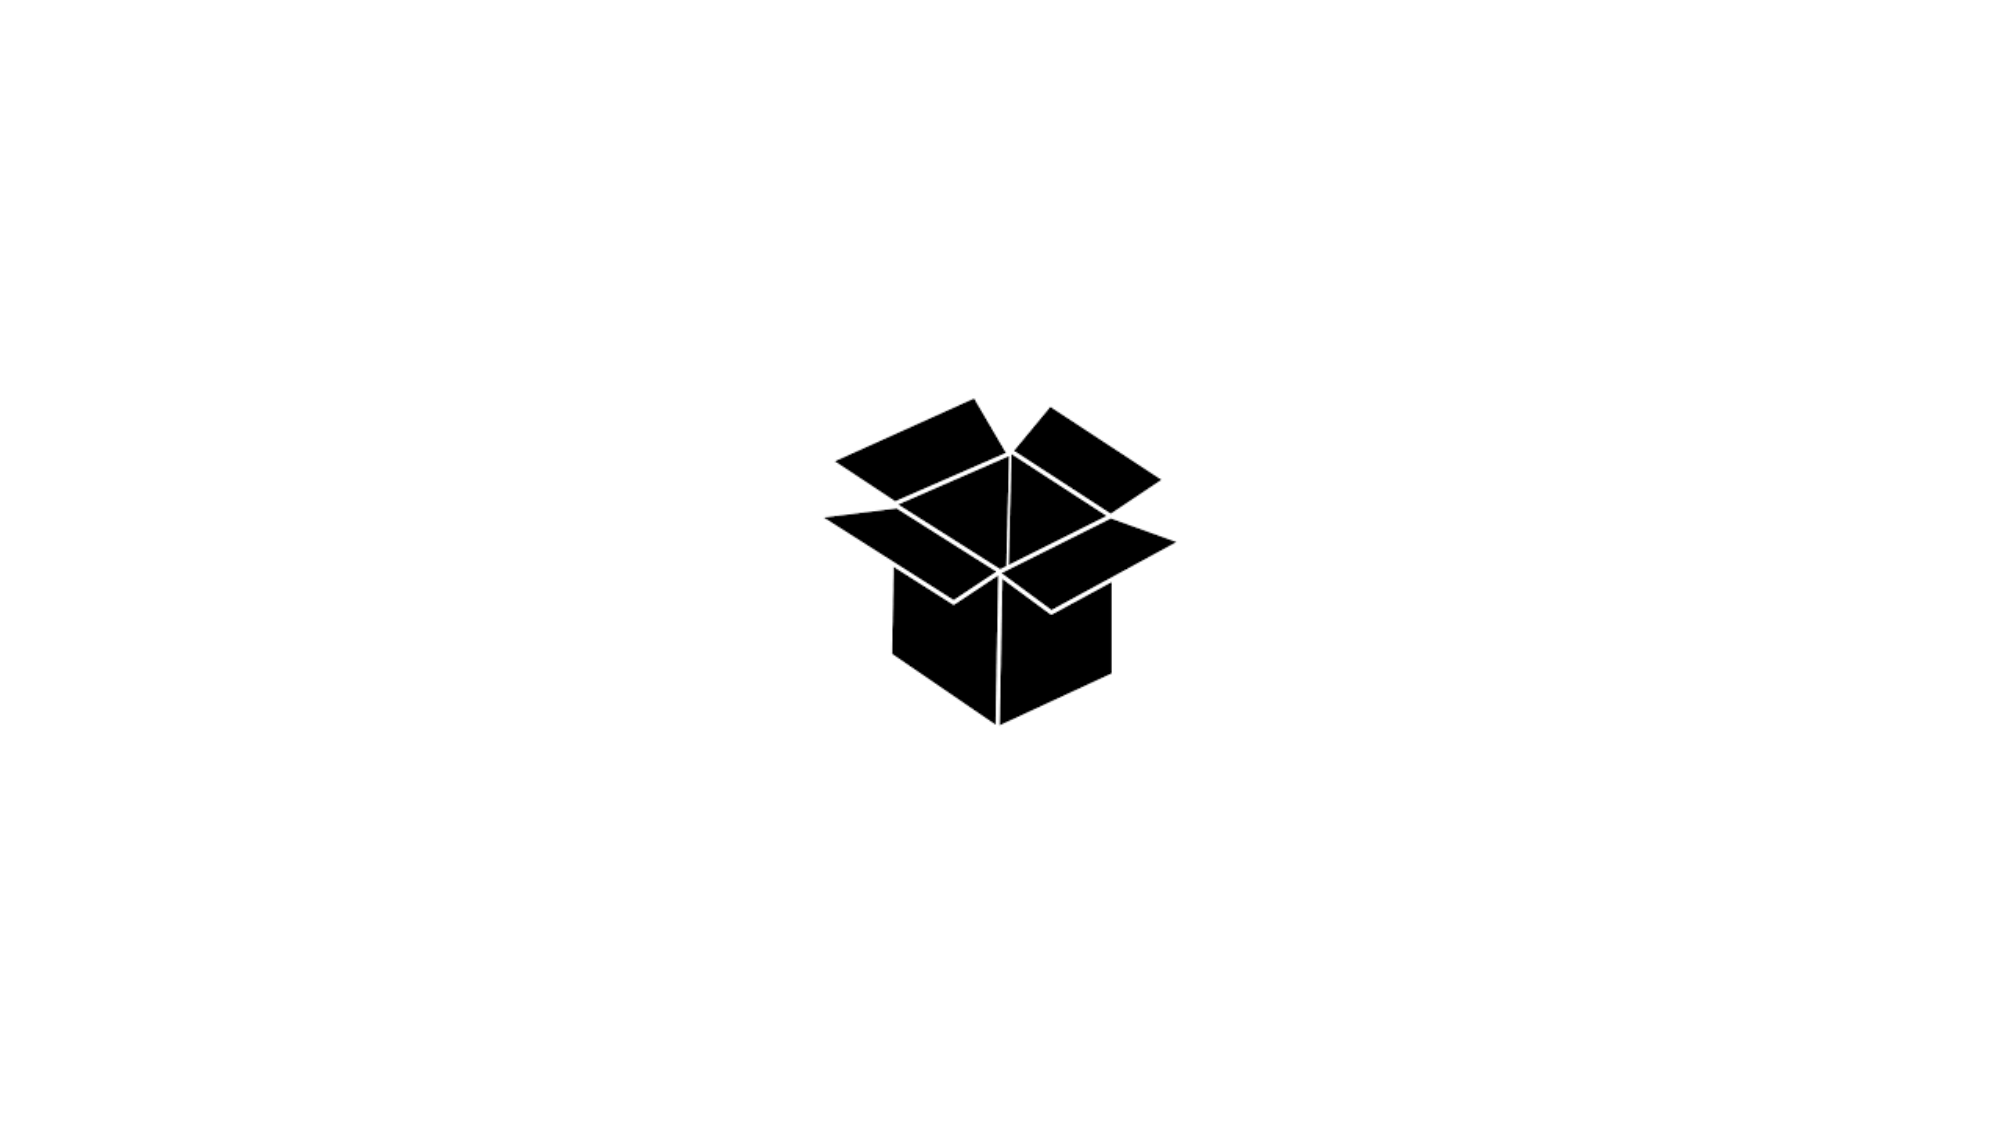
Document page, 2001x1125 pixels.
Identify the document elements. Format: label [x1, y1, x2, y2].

picture [816, 394, 1184, 731]
